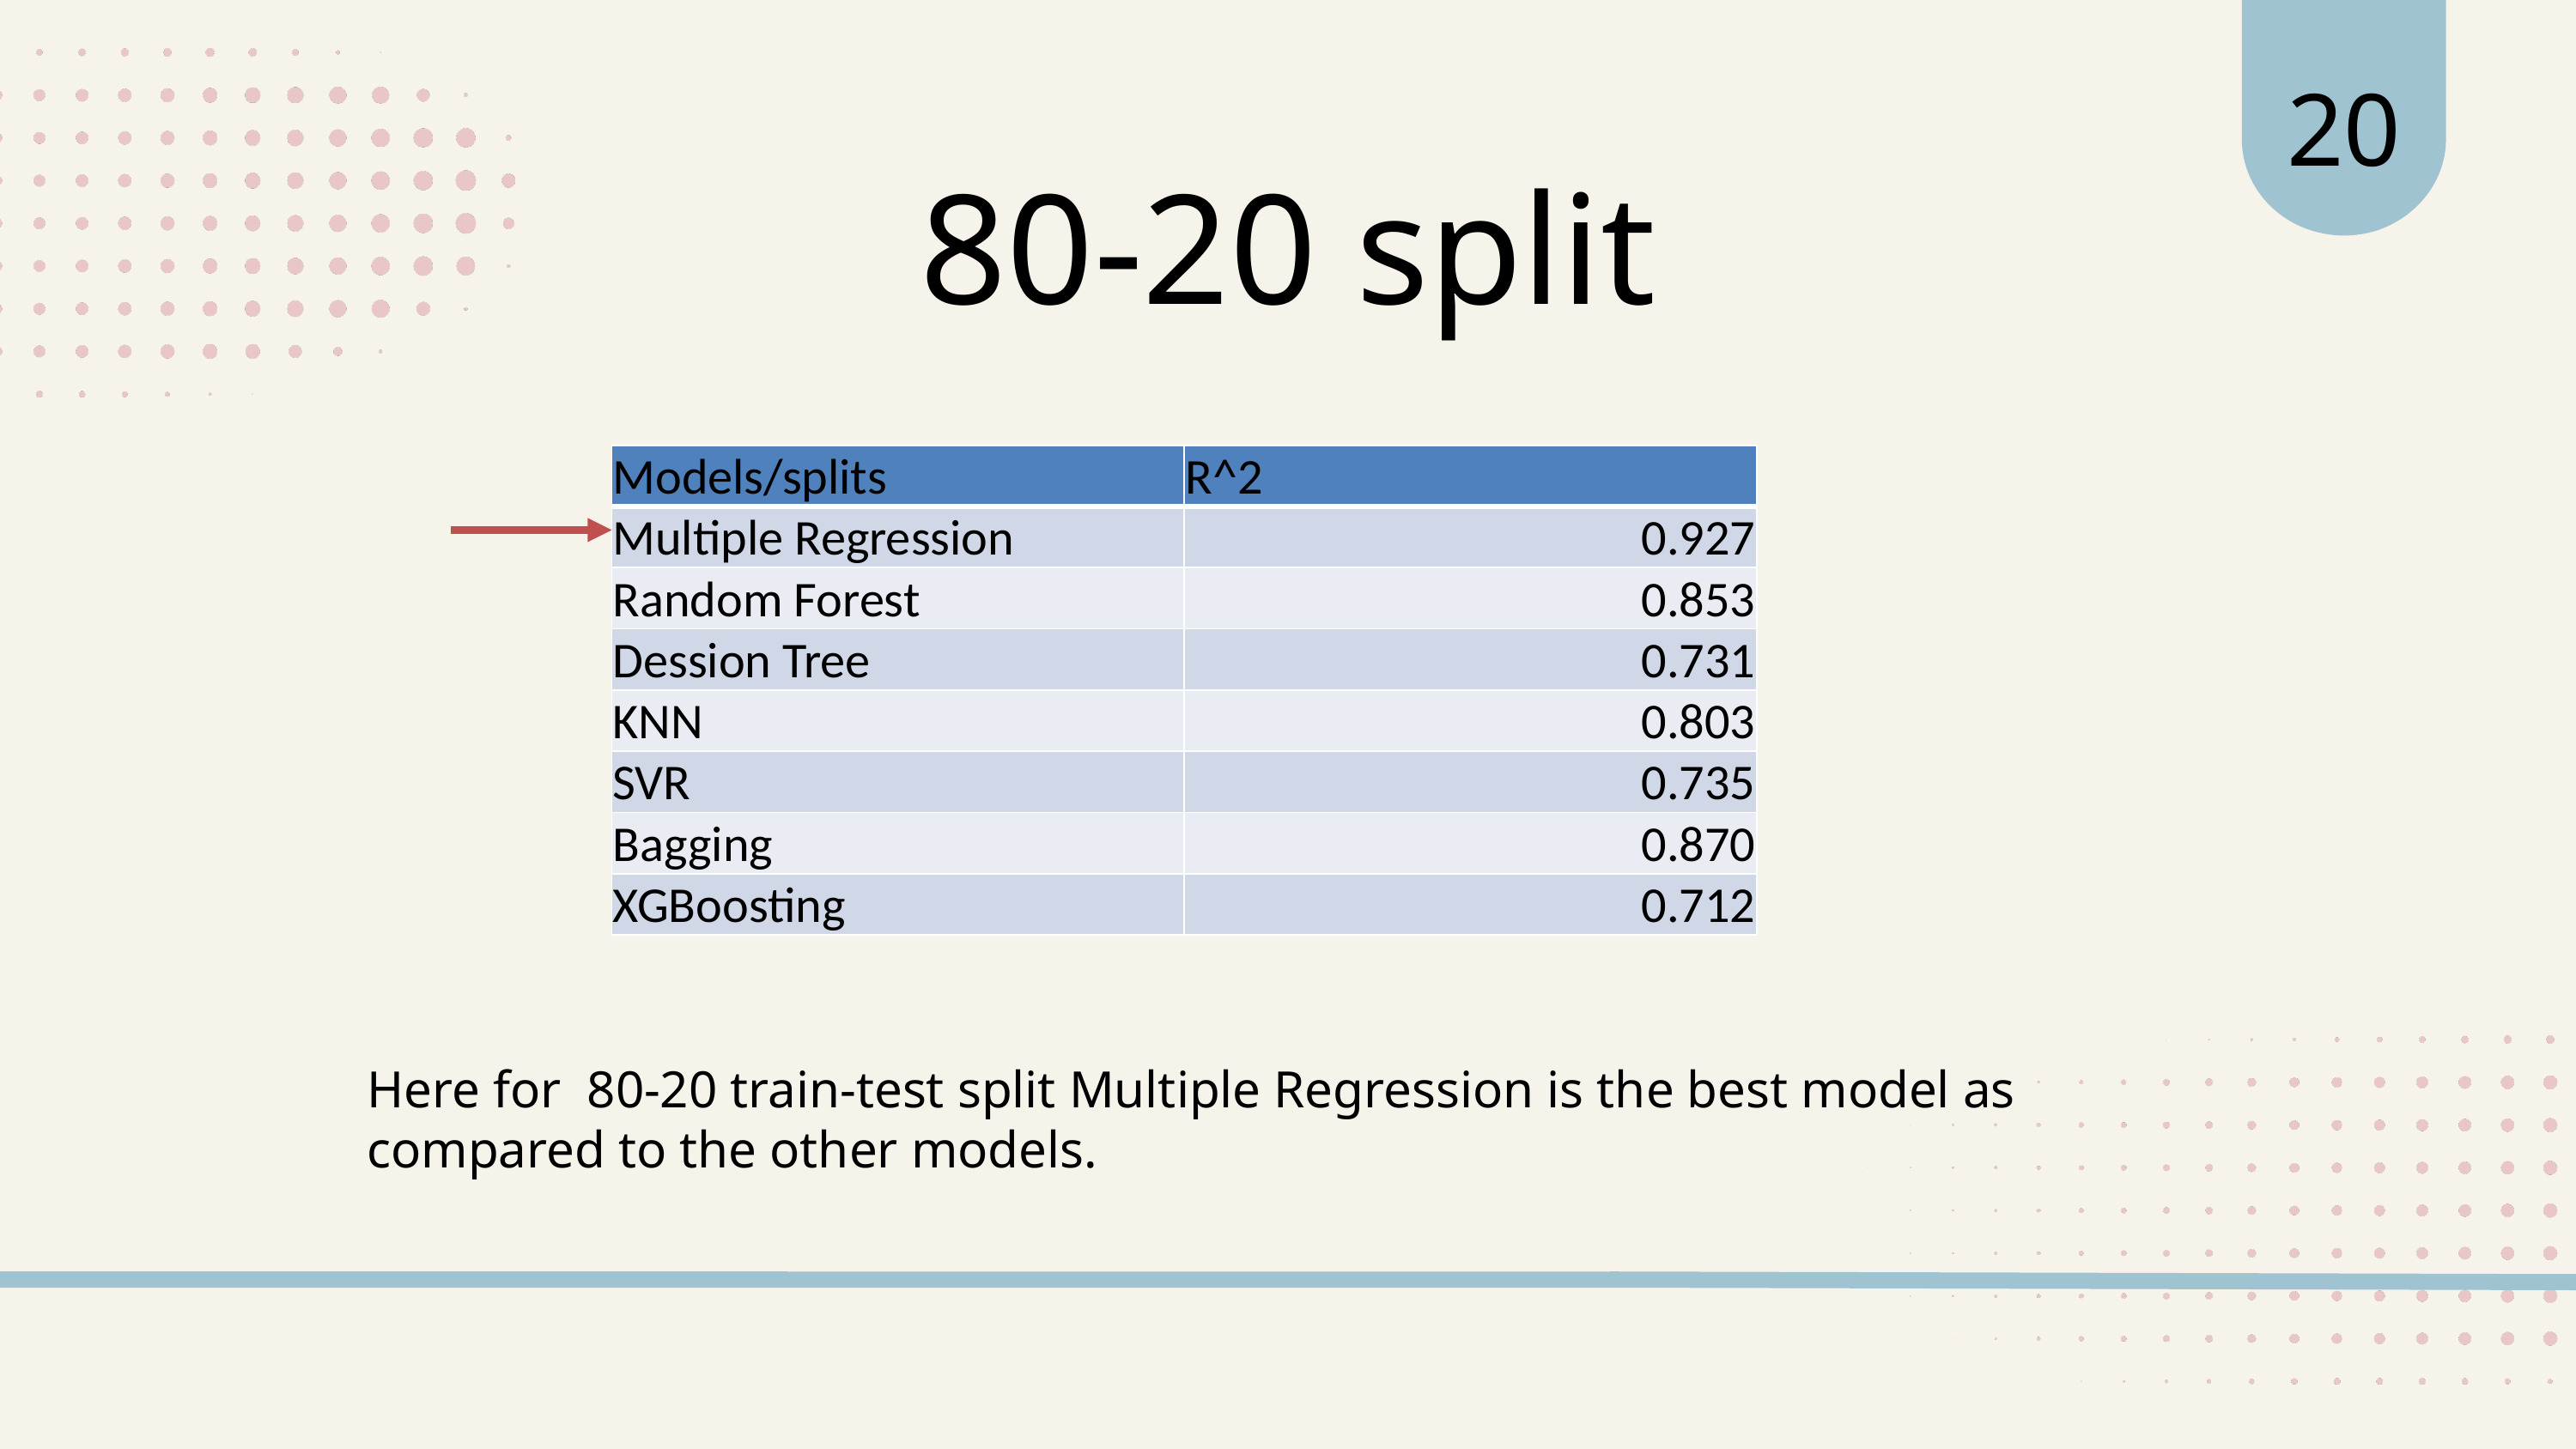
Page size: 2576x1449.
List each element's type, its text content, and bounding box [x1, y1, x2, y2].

table_cell 0.735 [1185, 752, 1756, 812]
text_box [2233, 0, 2455, 236]
table_header Models/splits [612, 446, 1183, 504]
table_cell 0.712 [1185, 875, 1756, 934]
table_cell Random Forest [612, 568, 1183, 628]
table_cell 0.853 [1185, 568, 1756, 628]
text_box 80-20 split [516, 122, 2403, 336]
table_cell 0.927 [1185, 509, 1756, 567]
table_cell Bagging [612, 813, 1183, 873]
table_cell SVR [612, 752, 1183, 812]
text_box Here for 80-20 train-test split Multiple Regression is the best model as compared to the other models. [354, 1051, 2061, 1185]
table_cell 0.803 [1185, 691, 1756, 750]
text_box [0, 48, 516, 397]
table_header R^2 [1185, 446, 1756, 504]
table_cell Dession Tree [612, 629, 1183, 689]
table_cell KNN [612, 691, 1183, 750]
table_cell 0.731 [1185, 629, 1756, 689]
table_cell Multiple Regression [612, 509, 1183, 567]
text_box [1867, 1035, 2576, 1385]
table_cell 0.870 [1185, 813, 1756, 873]
table_cell XGBoosting [612, 875, 1183, 934]
